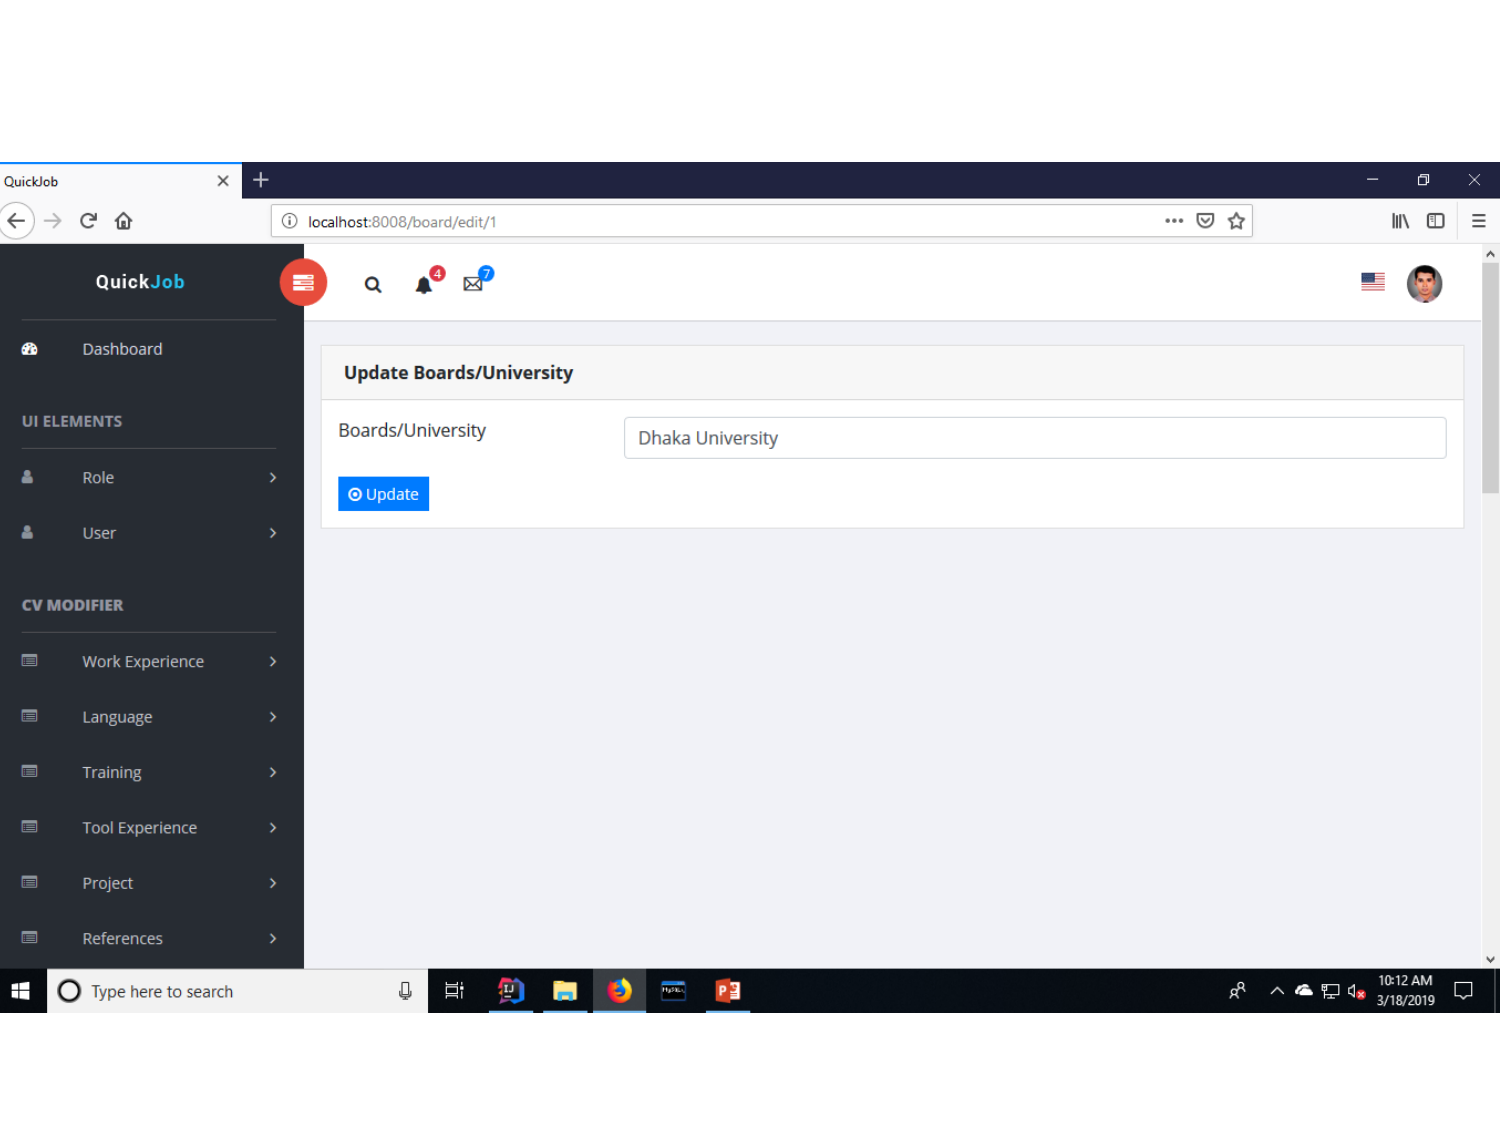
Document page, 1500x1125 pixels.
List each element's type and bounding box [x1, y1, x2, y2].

picture [0, 162, 1500, 1013]
